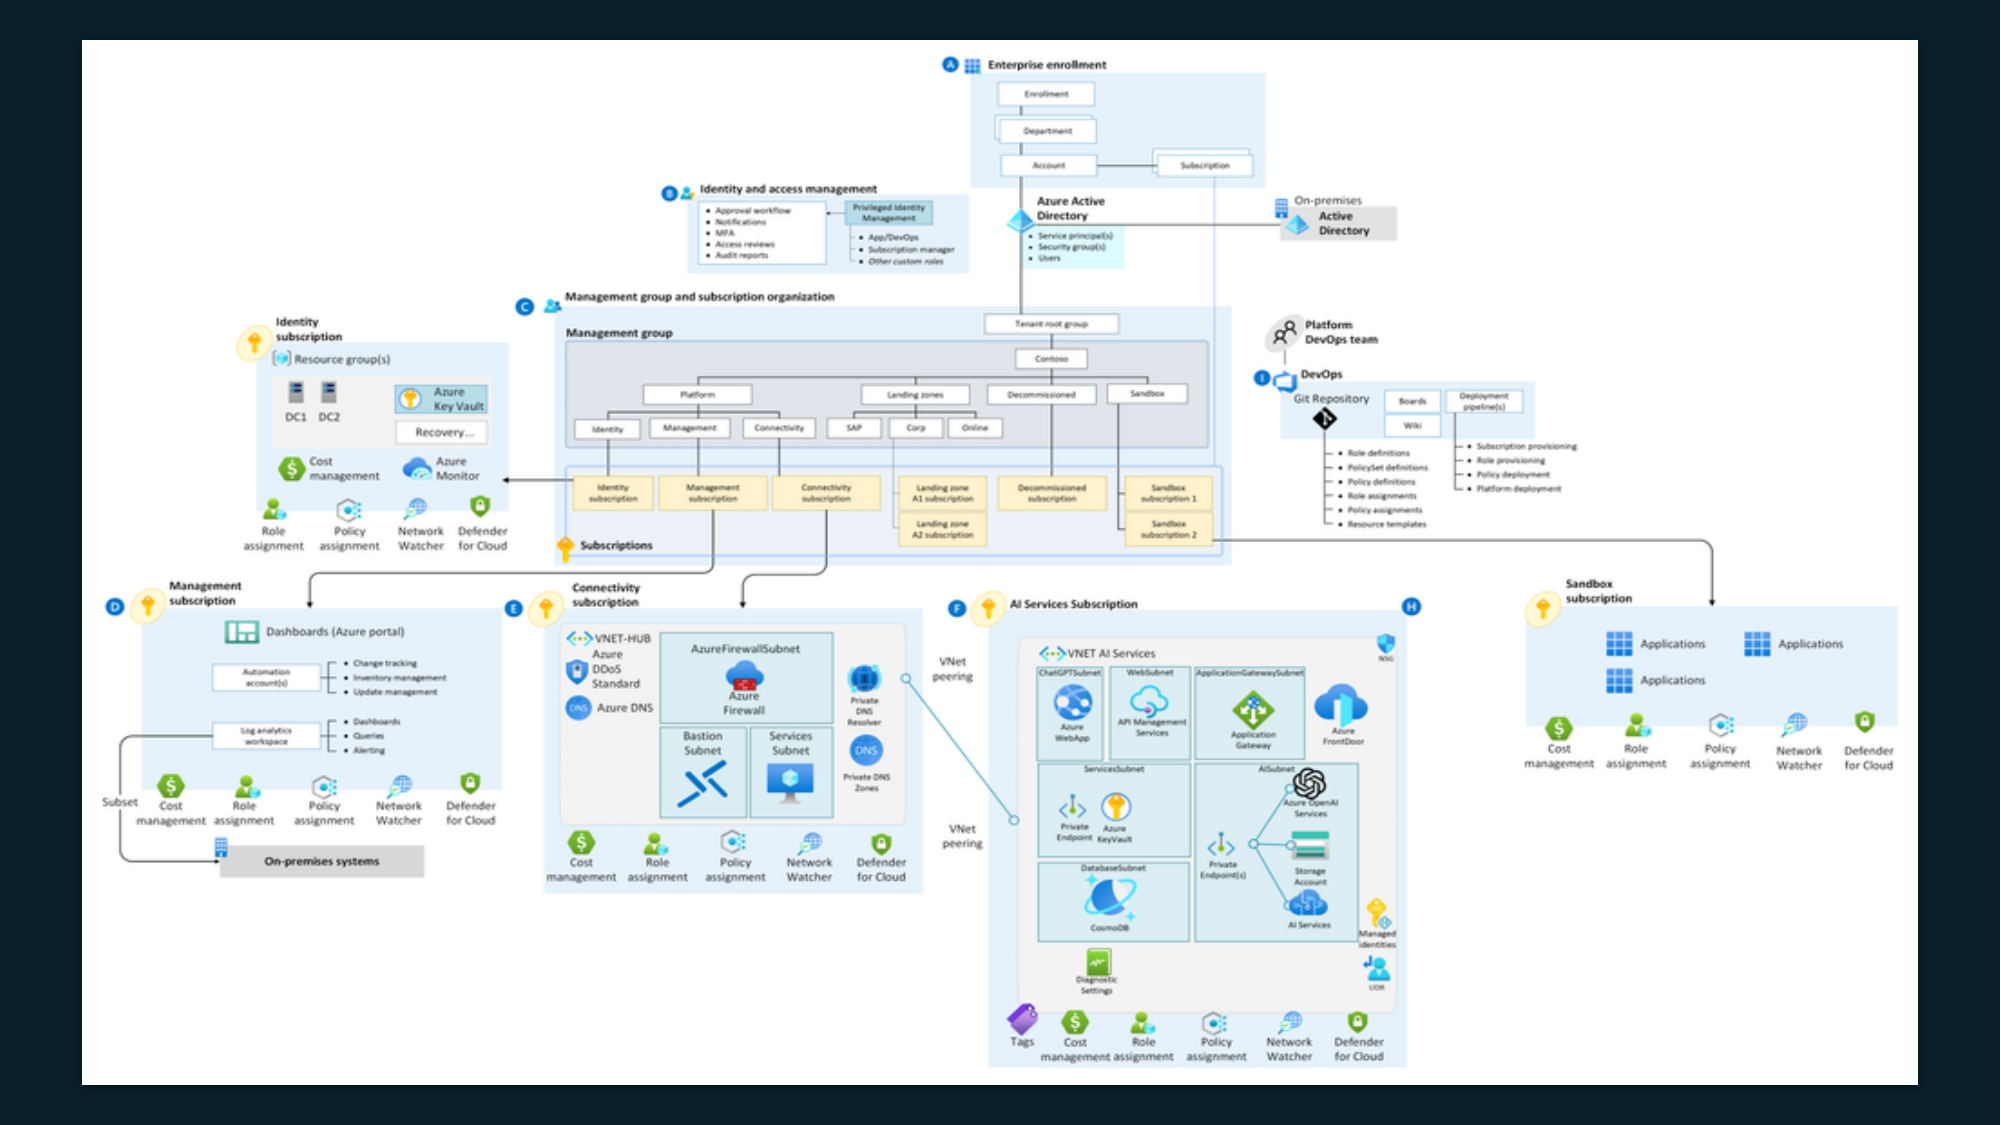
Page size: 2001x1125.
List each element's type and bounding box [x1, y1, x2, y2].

picture [96, 53, 1904, 1071]
